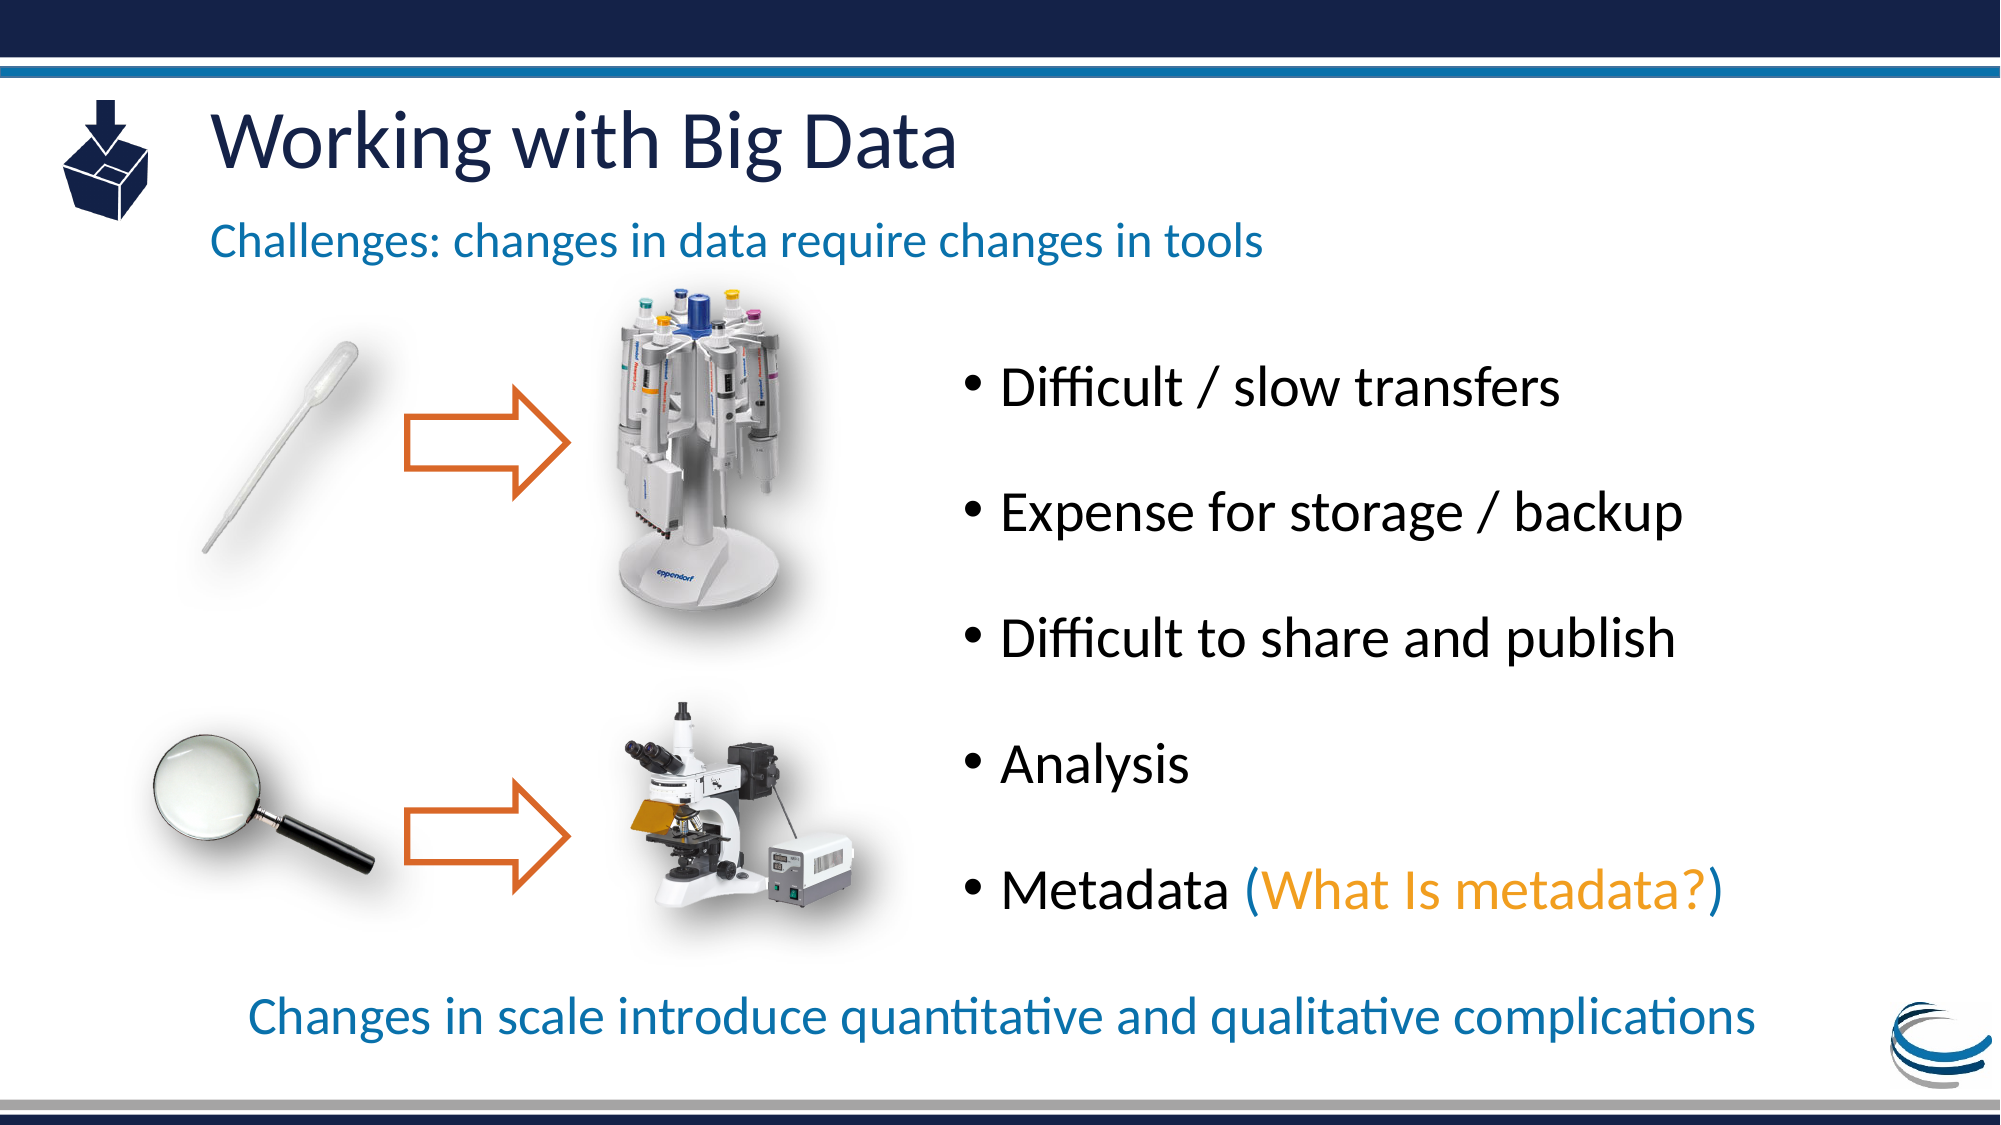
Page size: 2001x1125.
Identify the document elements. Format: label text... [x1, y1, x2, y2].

picture [1890, 1002, 1992, 1089]
list Challenges: changes in data require changes in tools [195, 206, 1963, 274]
picture [582, 270, 820, 627]
picture [193, 339, 362, 557]
list Difficult / slow transfers Expense for storage / backup Difficult to share and publish Analysis Metadata (What Is metadata?) [947, 305, 1970, 927]
picture [62, 100, 148, 221]
text_box [406, 388, 569, 497]
text_box Changes in scale introduce quantitative and qualitative complications [35, 927, 1970, 1055]
text_box [406, 782, 569, 891]
picture [134, 708, 384, 895]
picture [622, 700, 854, 910]
title Working with Big Data [195, 90, 1970, 194]
